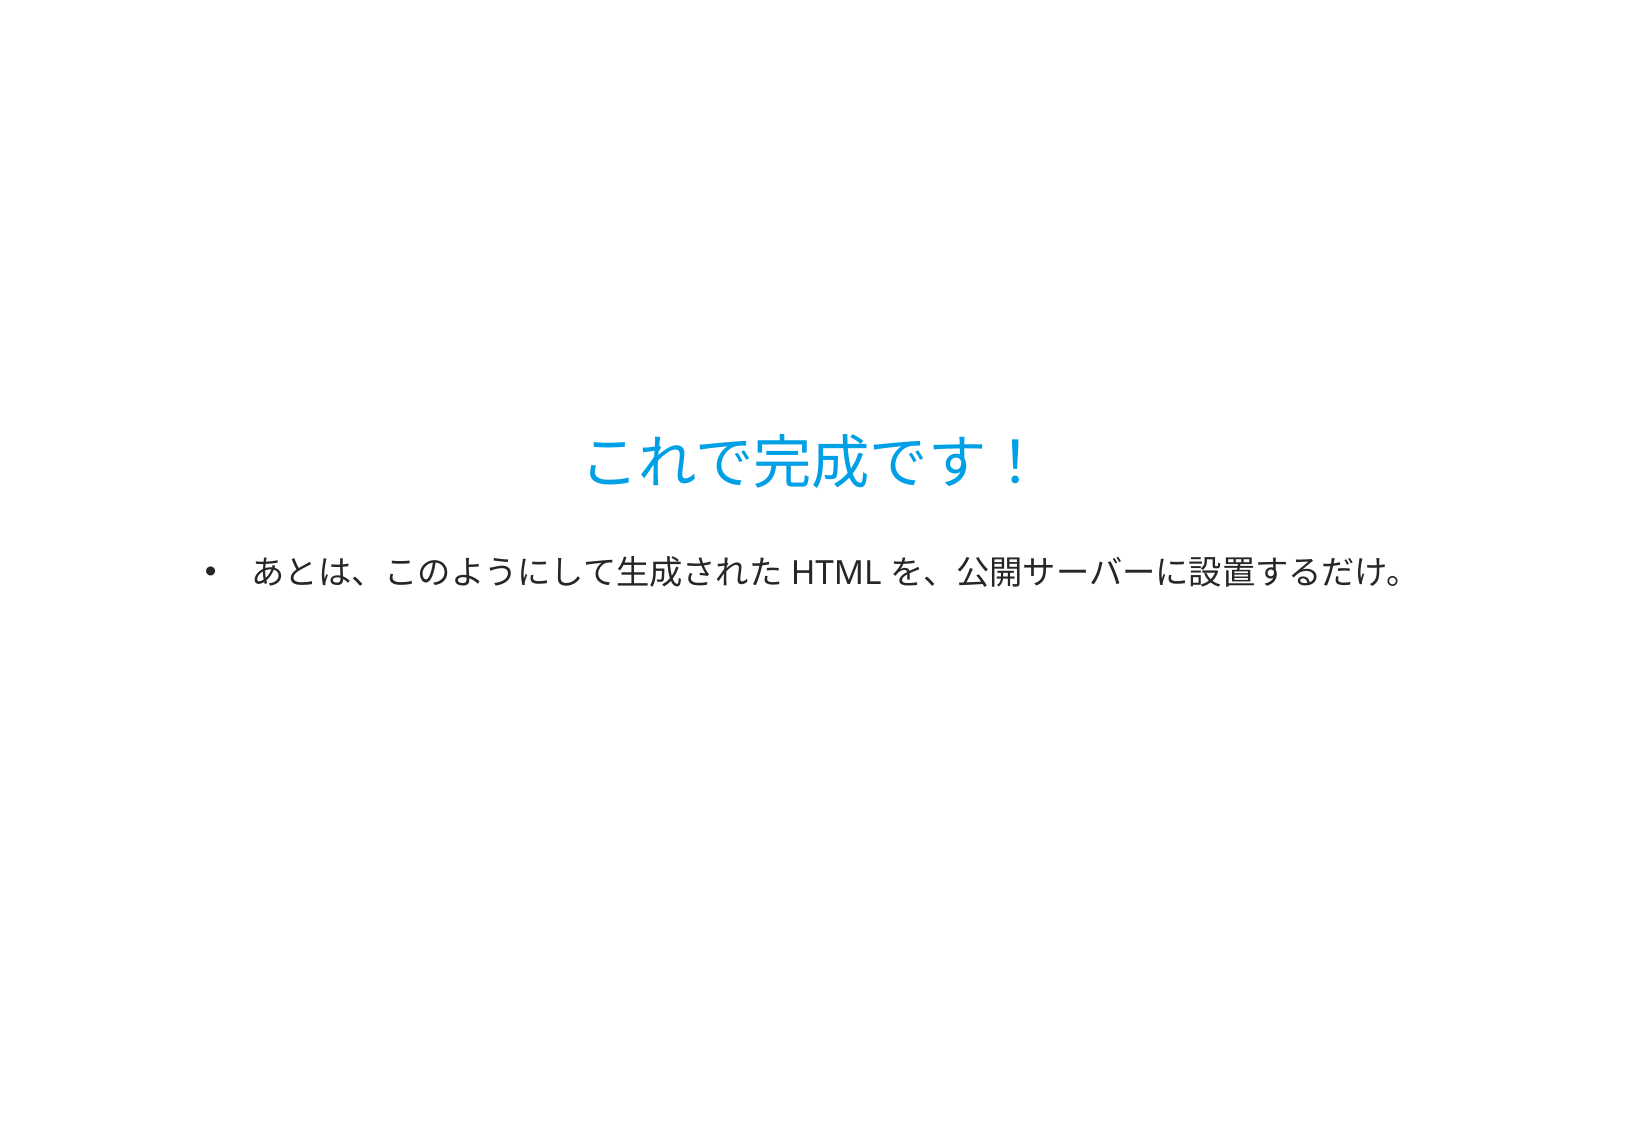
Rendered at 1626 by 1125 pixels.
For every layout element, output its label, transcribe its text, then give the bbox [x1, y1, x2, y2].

text_box これで完成です！ [565, 417, 1060, 503]
text_box あとは、このようにして生成されたHTMLを、公開サーバーに設置するだけ。 [190, 543, 1435, 679]
